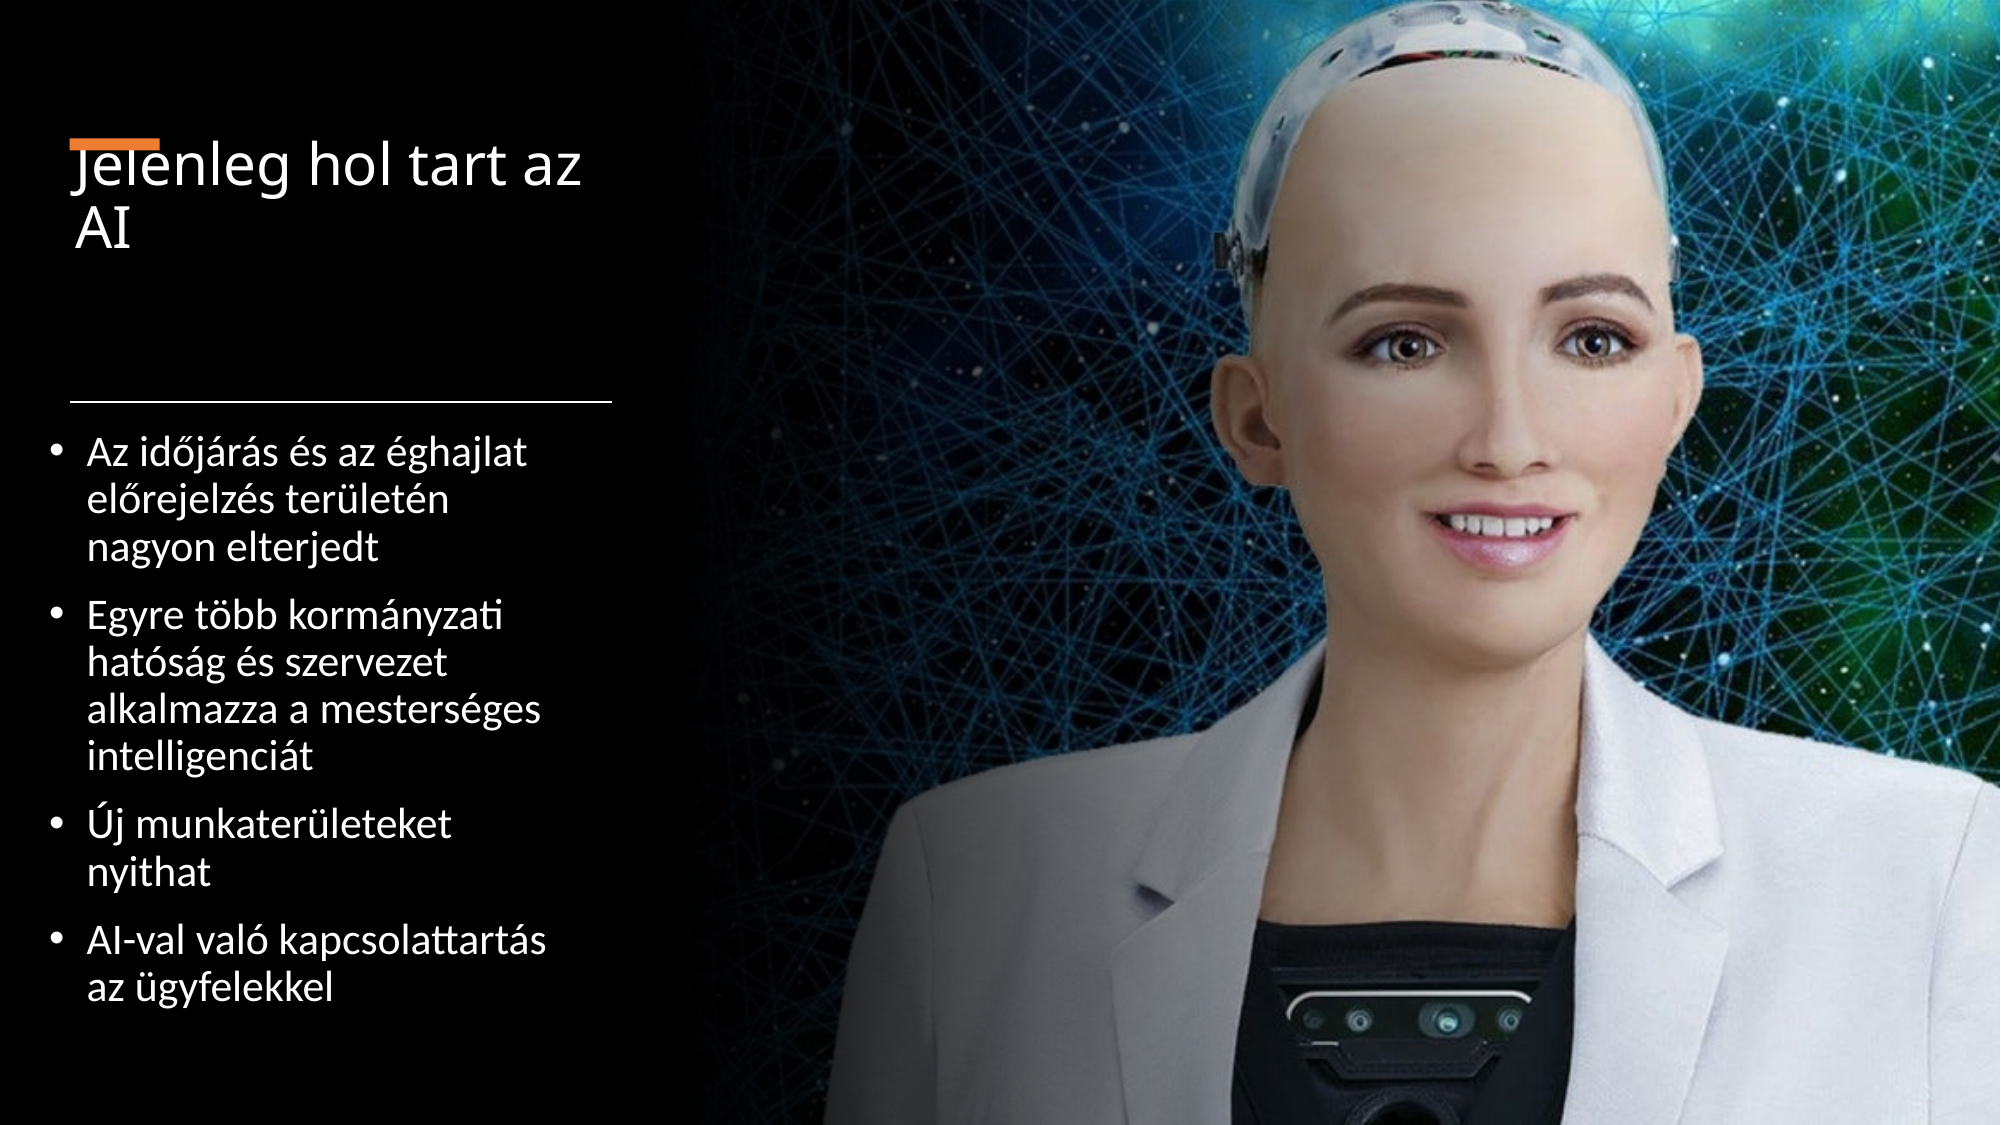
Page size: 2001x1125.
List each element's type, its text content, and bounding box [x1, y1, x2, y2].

list Az időjárás és az éghajlat előrejelzés területén nagyon elterjedt Egyre több kormányzati hatóság és szervezet alkalmazza a mesterséges intelligenciát Új munkaterületeket nyithat AI-val való kapcsolattartás az ügyfelekkel [34, 421, 577, 1125]
text_box [69, 137, 161, 151]
picture [577, 0, 2000, 1125]
text_box [0, 0, 577, 1125]
title Jelenleg hol tart az AI [60, 83, 577, 269]
